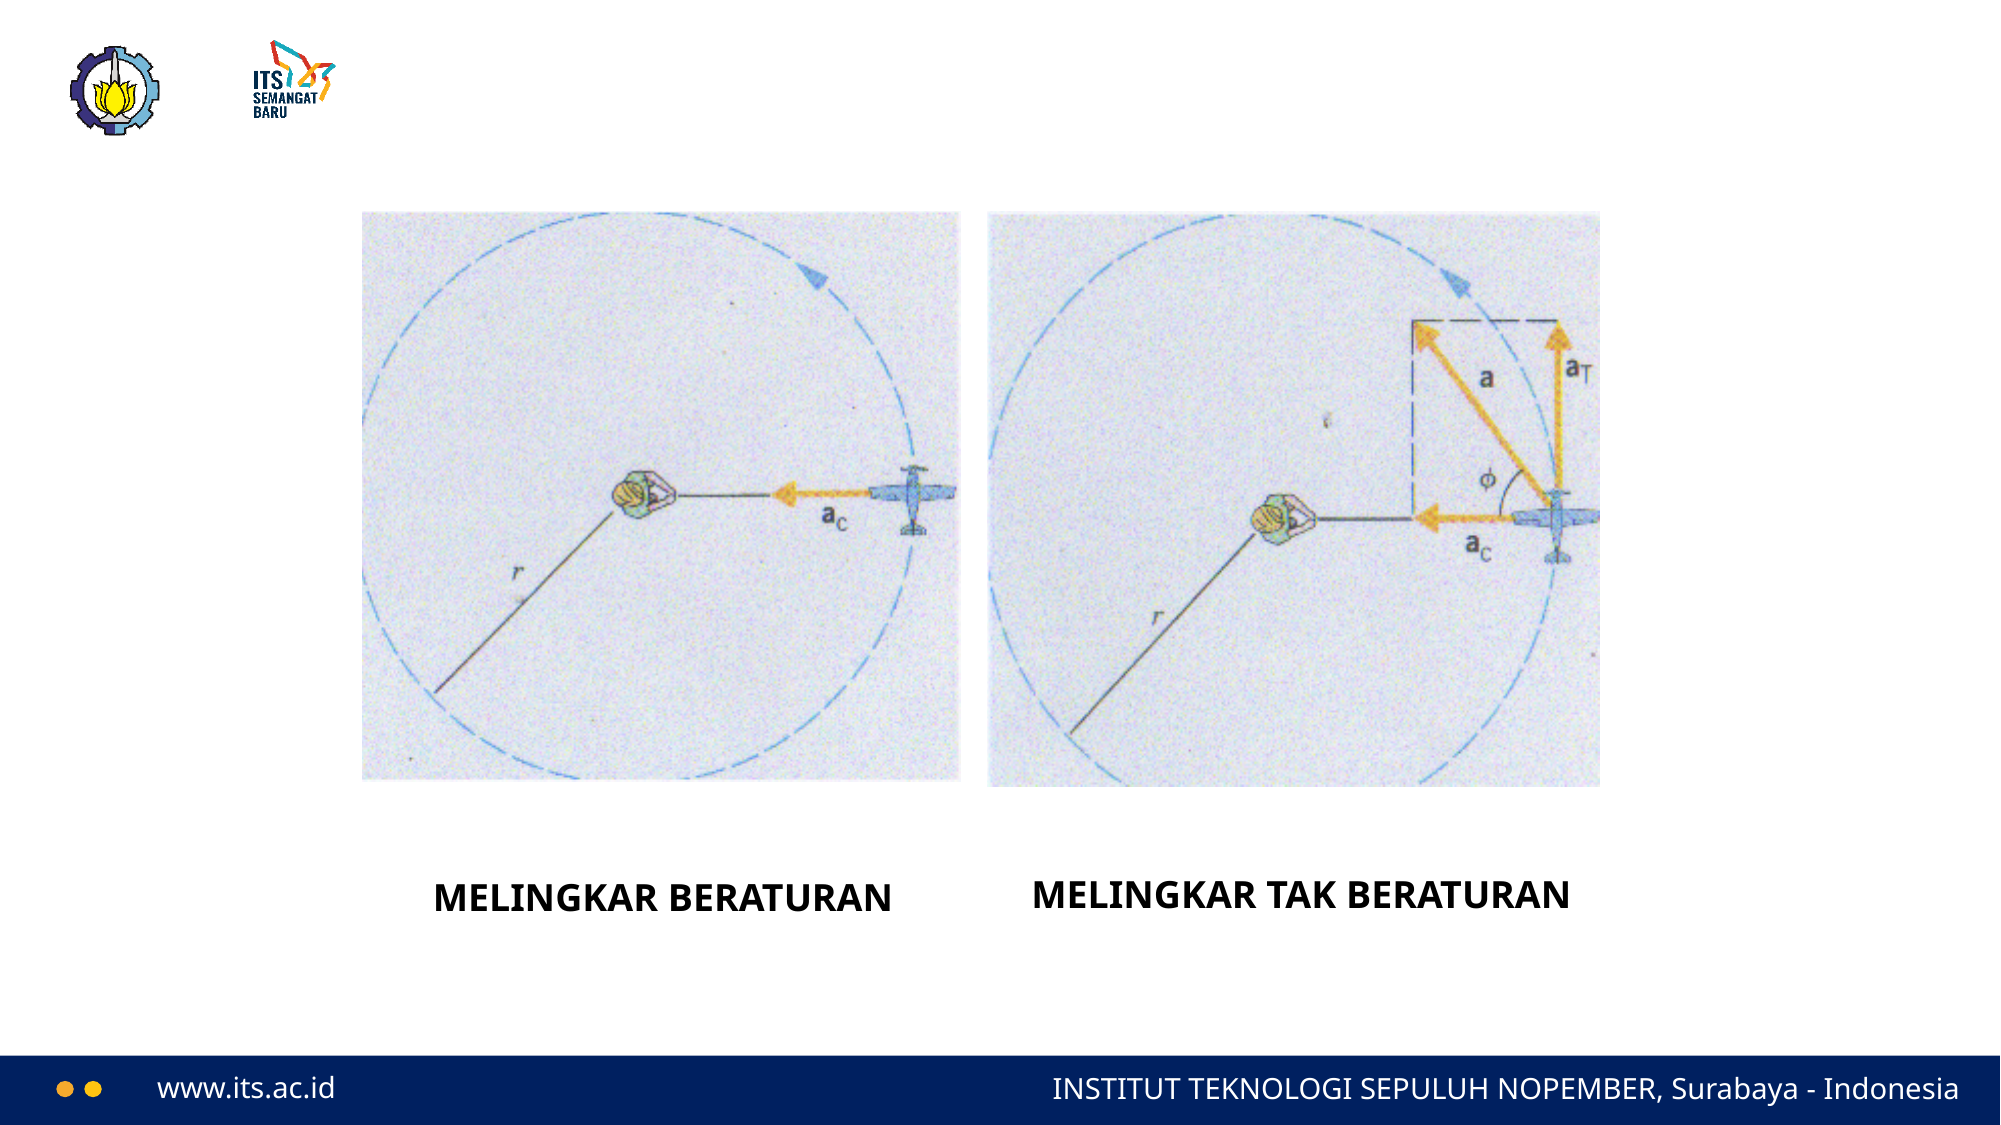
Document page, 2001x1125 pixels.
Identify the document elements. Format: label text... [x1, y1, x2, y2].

picture [987, 211, 1600, 787]
text_box INSTITUT TEKNOLOGI SEPULUH NOPEMBER, Surabaya - Indonesia [886, 1062, 1976, 1113]
text_box www.its.ac.id [142, 1061, 785, 1112]
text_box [56, 1080, 102, 1098]
picture [362, 211, 961, 782]
text_box MELINGKAR BERATURAN [418, 866, 909, 927]
picture [69, 45, 160, 136]
text_box MELINGKAR TAK BERATURAN [1016, 864, 1587, 924]
text_box [0, 1055, 2000, 1125]
picture [243, 27, 346, 130]
